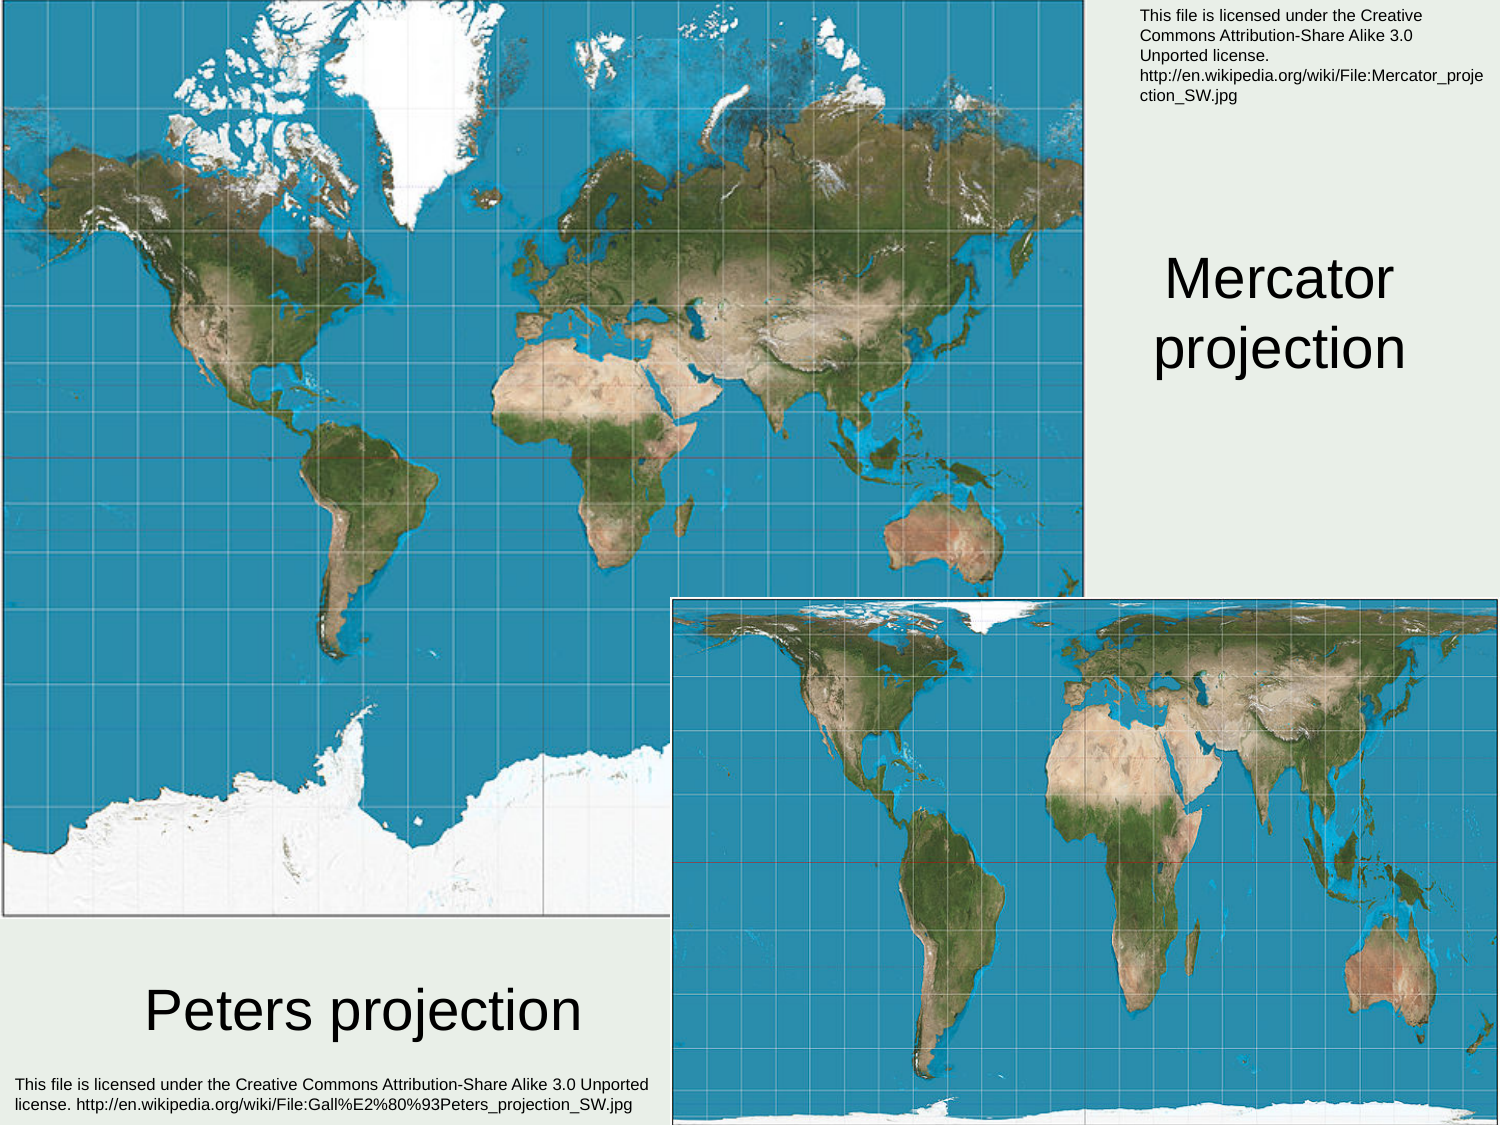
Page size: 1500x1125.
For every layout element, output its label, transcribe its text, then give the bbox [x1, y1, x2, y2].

picture [670, 597, 1500, 1125]
text_box Peters projection [75, 965, 654, 1050]
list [0, 0, 1087, 923]
text_box Mercator projection [1101, 232, 1459, 388]
text_box This file is licensed under the Creative Commons Attribution-Share Alike 3.0 Unported license. http://en.wikipedia.org/wiki/File:Gall%E2%80%93Peters_projection_SW.jpg [0, 1066, 665, 1122]
text_box This file is licensed under the Creative Commons Attribution-Share Alike 3.0 Unported license. http://en.wikipedia.org/wiki/File:Mercator_projection_SW.jpg [1124, 0, 1500, 112]
